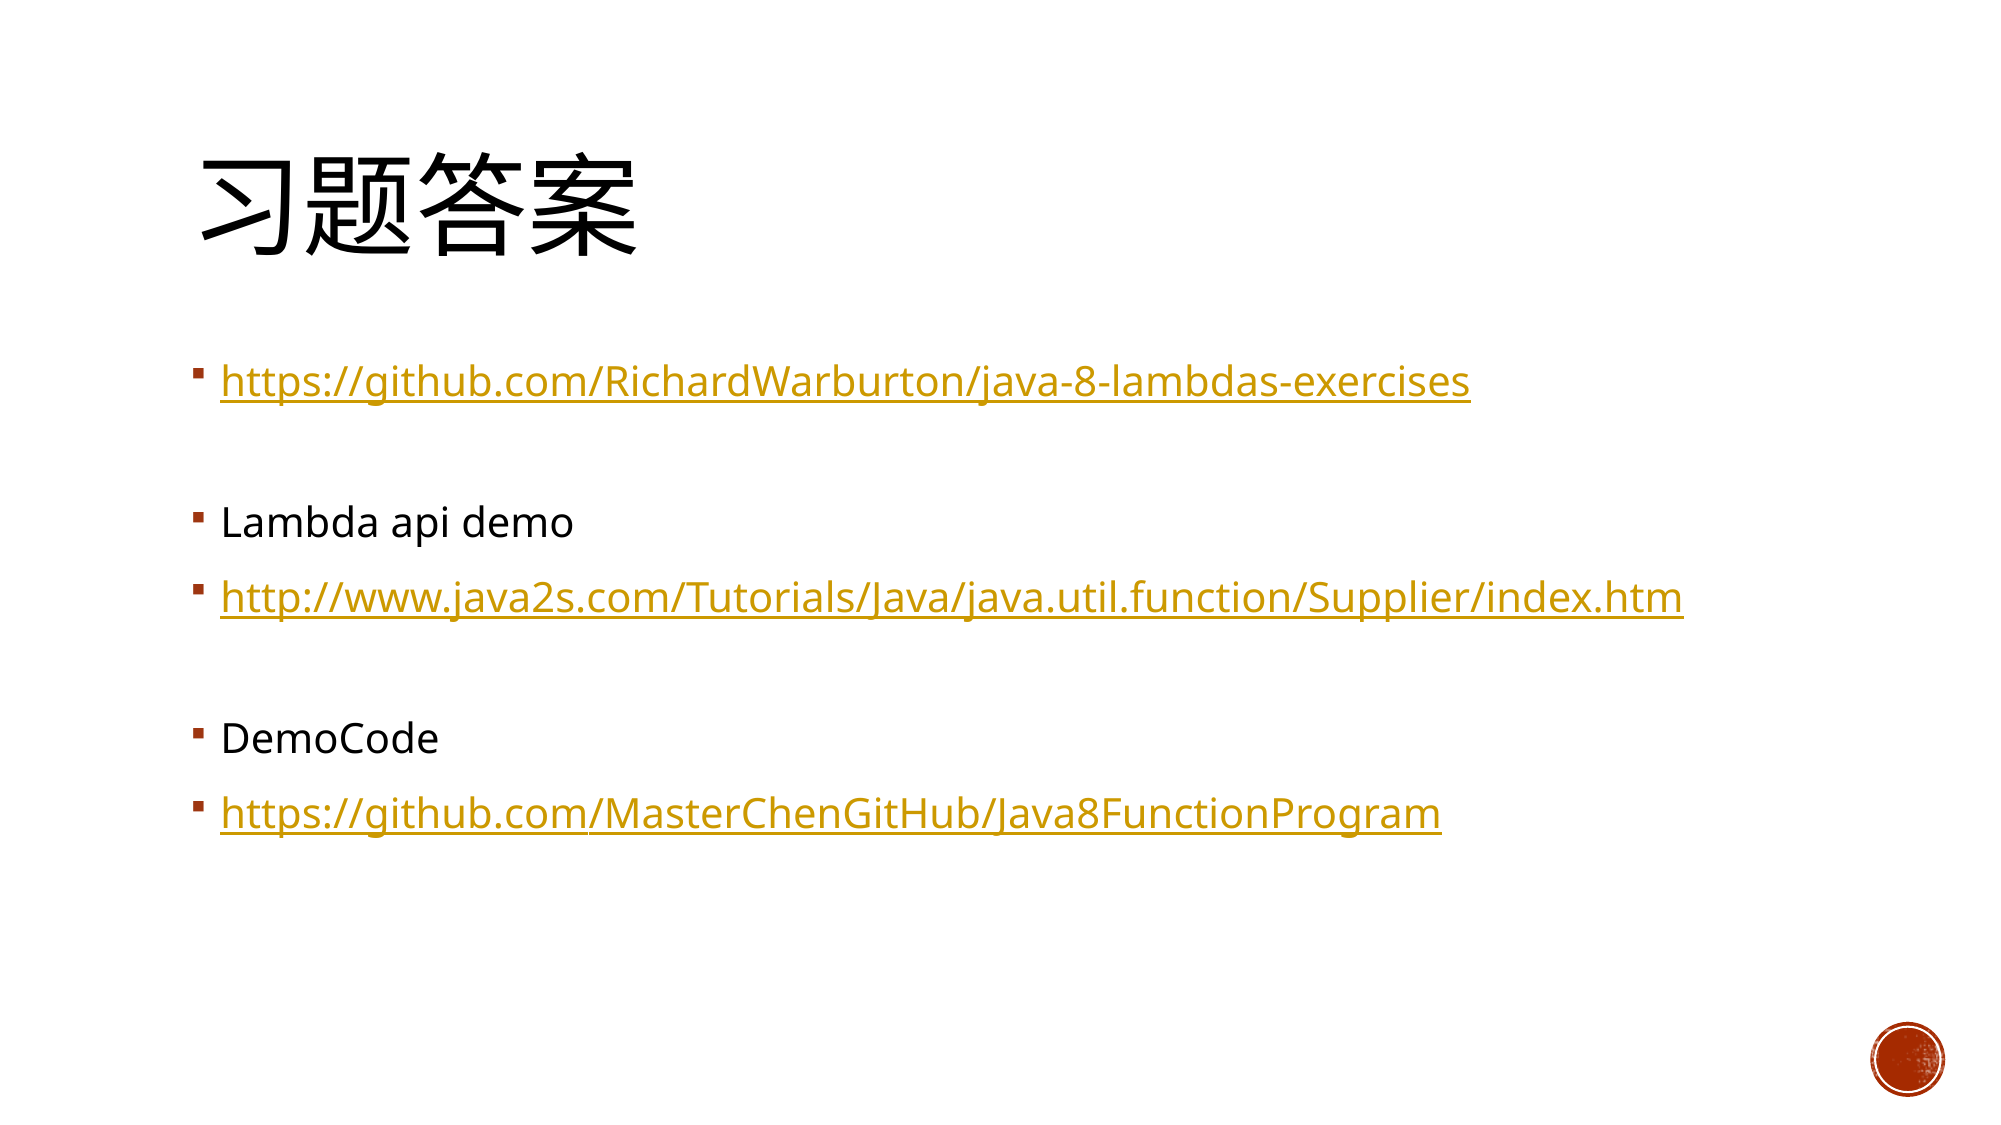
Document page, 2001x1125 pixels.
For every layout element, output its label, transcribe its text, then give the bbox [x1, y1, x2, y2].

list https://github.com/RichardWarburton/java-8-lambdas-exercises Lambda api demo http://www.java2s.com/Tutorials/Java/java.util.function/Supplier/index.htm DemoCode https://github.com/MasterChenGitHub/Java8FunctionProgram [175, 348, 1826, 1013]
title 习题答案 [175, 79, 1826, 344]
